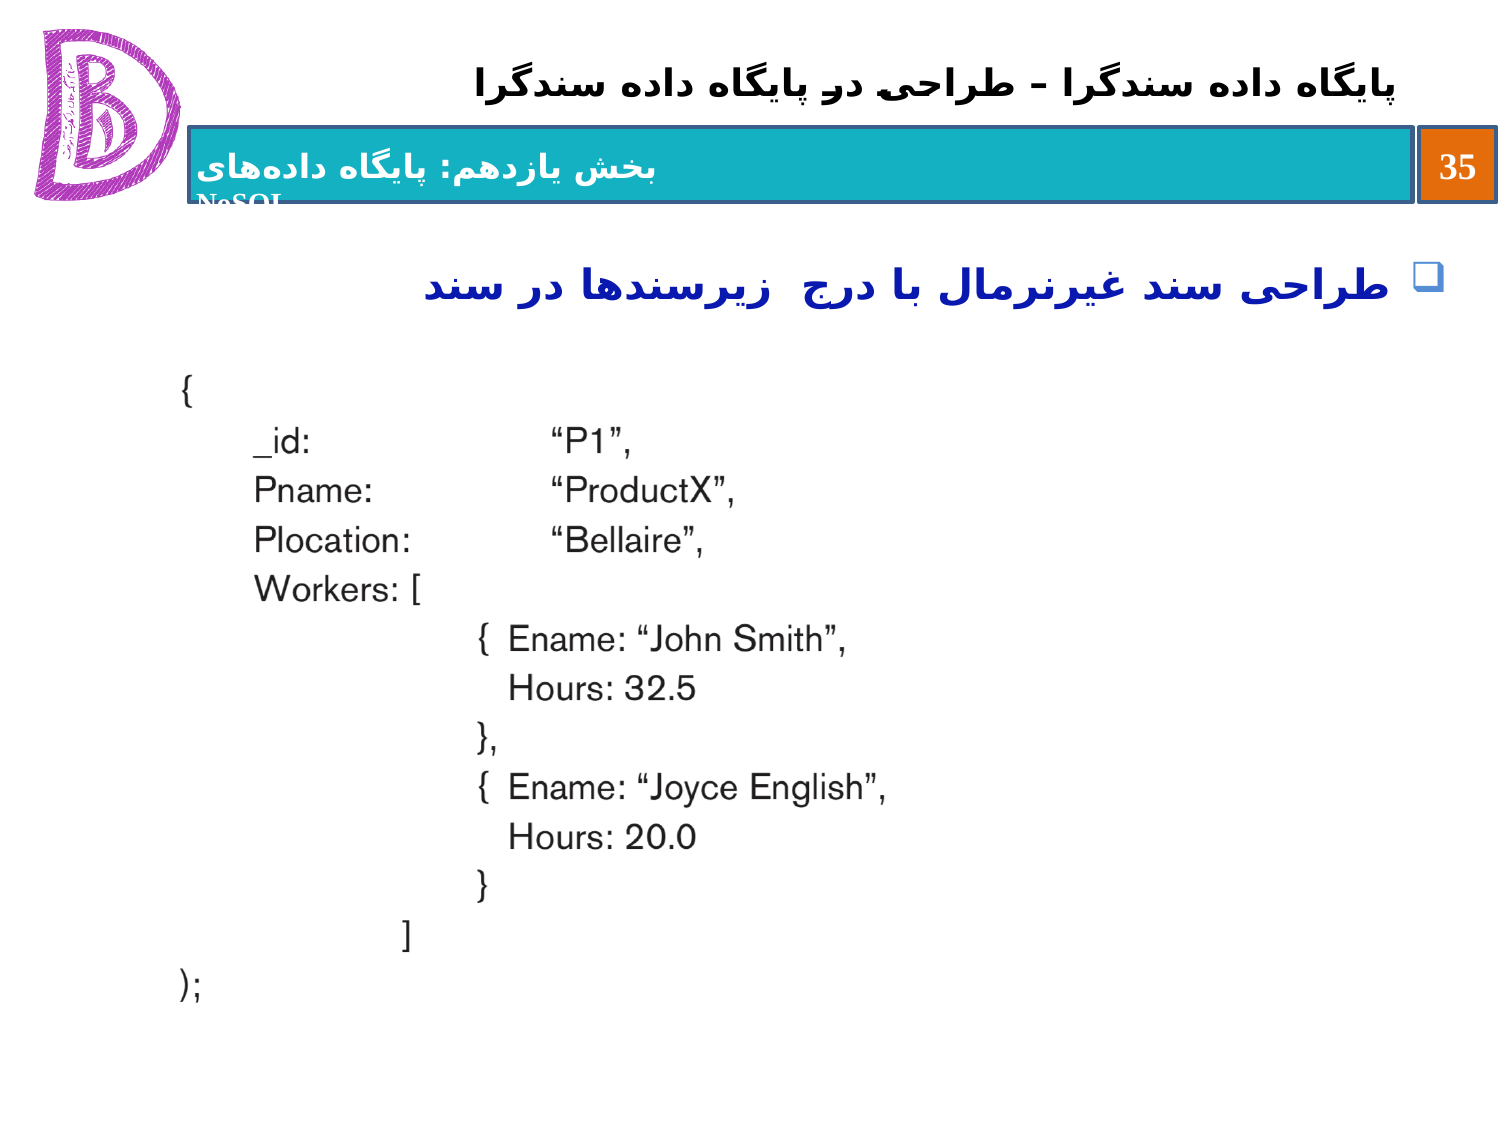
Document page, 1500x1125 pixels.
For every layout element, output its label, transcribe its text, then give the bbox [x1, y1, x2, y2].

title پایگاه داده سندگرا – طراحی در پایگاه داده سندگرا [237, 37, 1413, 125]
picture [12, 21, 202, 212]
picture [162, 365, 901, 1013]
list طراحی سند غیرنرمال با درج زیرسندها در سند [37, 224, 1463, 1088]
